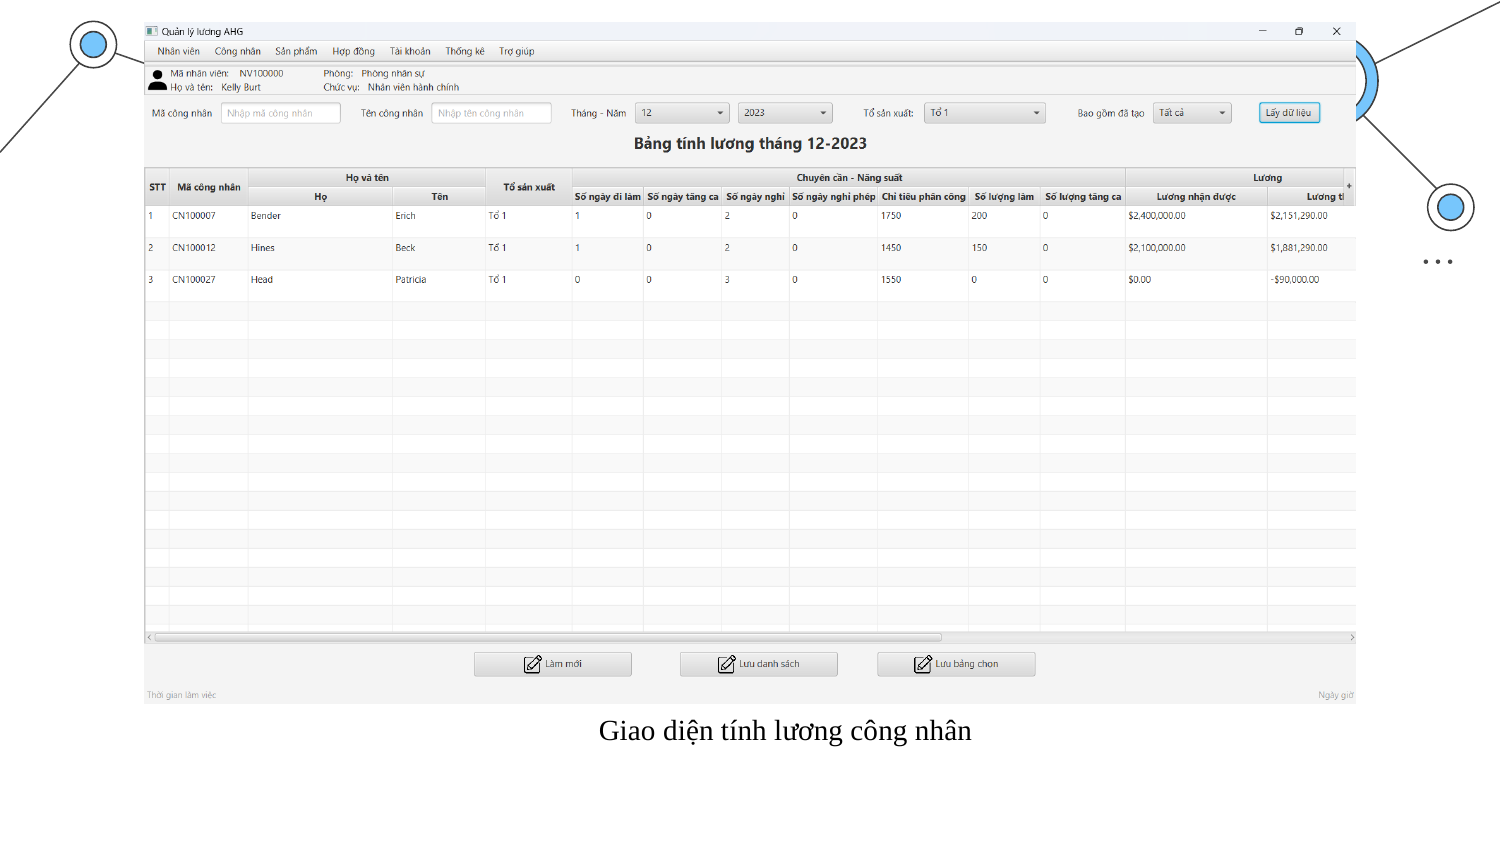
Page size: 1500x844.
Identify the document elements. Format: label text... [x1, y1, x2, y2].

text_box Giao diện tính lương công nhân [584, 712, 1032, 754]
picture [144, 22, 1356, 704]
